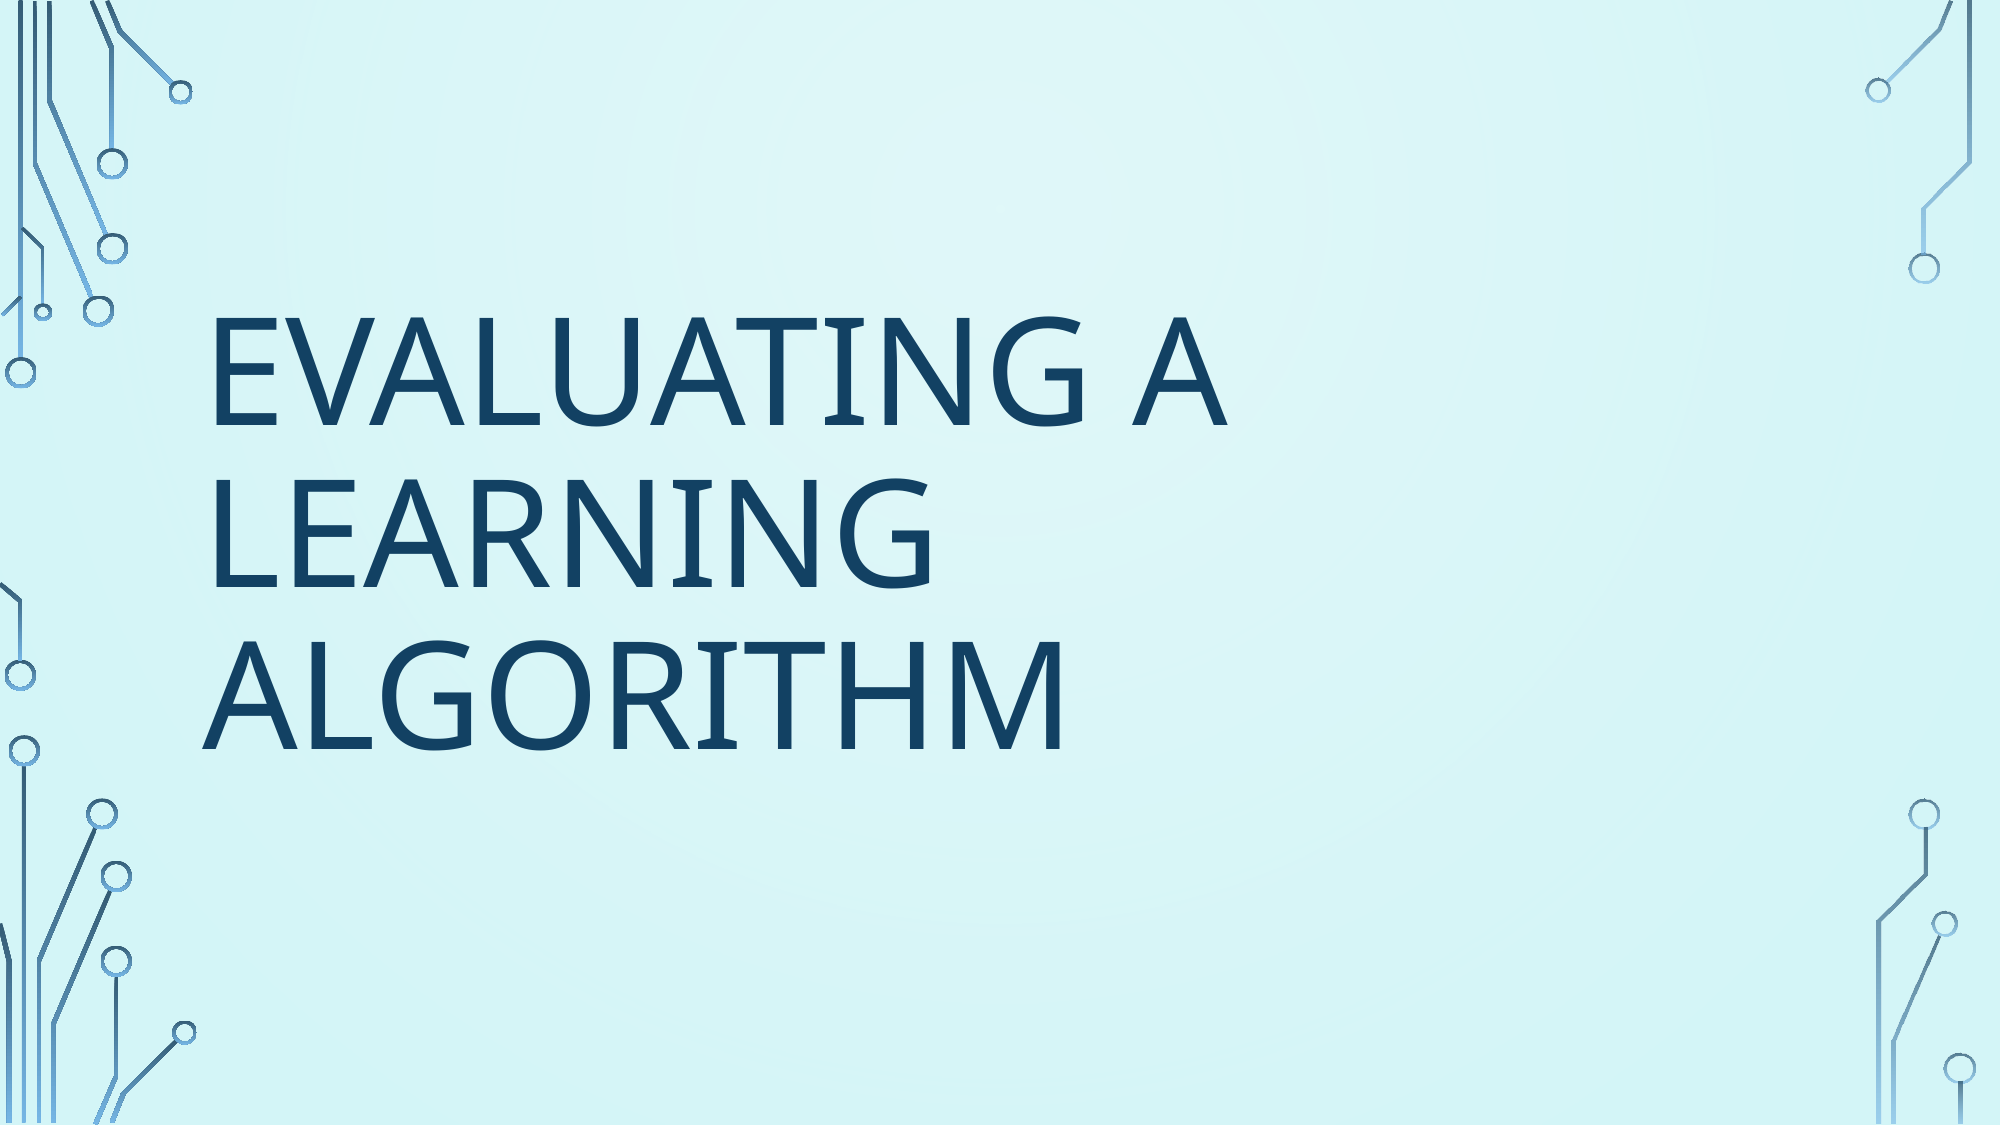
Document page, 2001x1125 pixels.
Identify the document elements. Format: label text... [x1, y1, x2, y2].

title Evaluating a learning algorithm [187, 101, 1813, 977]
